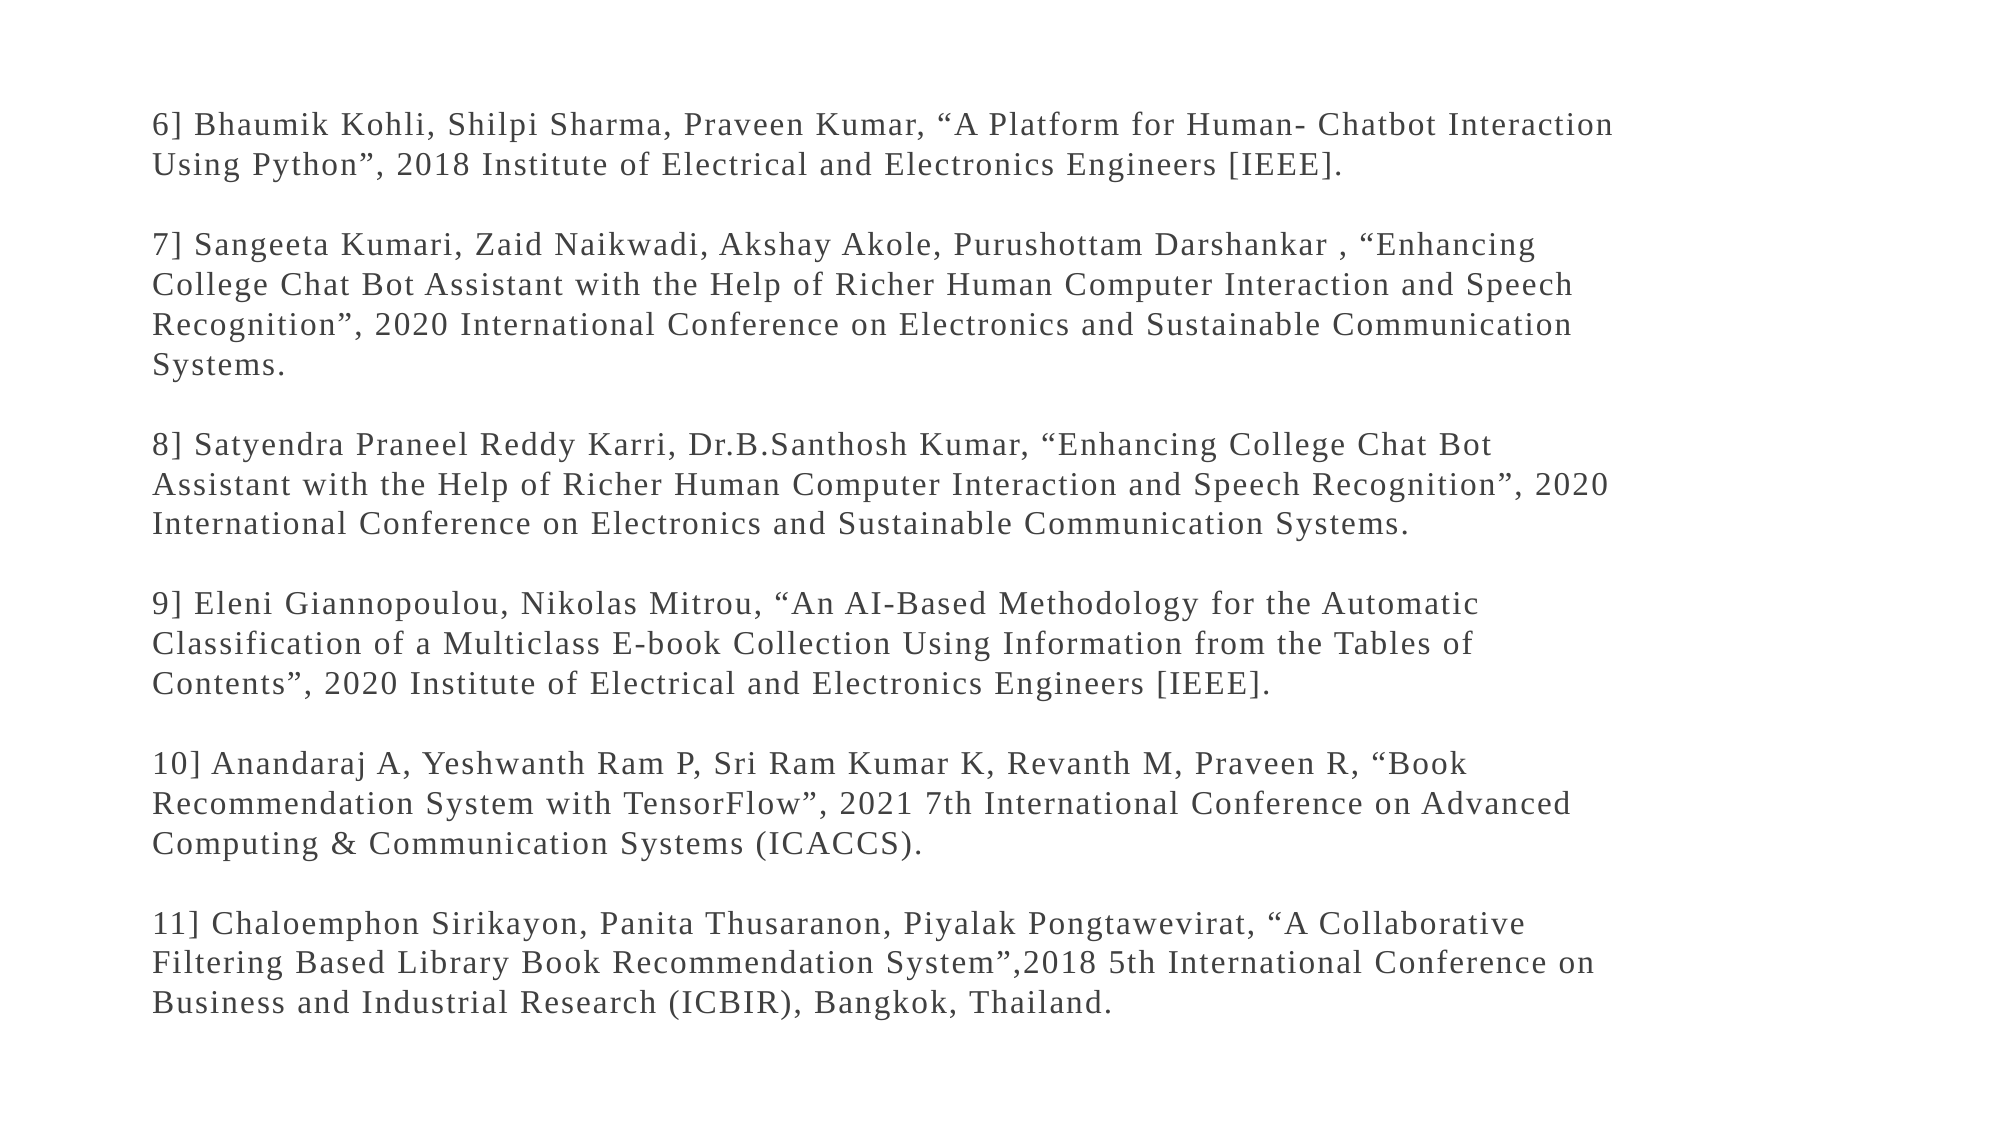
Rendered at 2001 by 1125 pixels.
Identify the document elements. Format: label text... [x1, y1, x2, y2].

text_box 6] Bhaumik Kohli, Shilpi Sharma, Praveen Kumar, “A Platform for Human- Chatbot Interaction Using Python”, 2018 Institute of Electrical and Electronics Engineers [IEEE]. 7] Sangeeta Kumari, Zaid Naikwadi, Akshay Akole, Purushottam Darshankar , “Enhancing College Chat Bot Assistant with the Help of Richer Human Computer Interaction and Speech Recognition”, 2020 International Conference on Electronics and Sustainable Communication Systems. 8] Satyendra Praneel Reddy Karri, Dr.B.Santhosh Kumar, “Enhancing College Chat Bot Assistant with the Help of Richer Human Computer Interaction and Speech Recognition”, 2020 International Conference on Electronics and Sustainable Communication Systems. 9] Eleni Giannopoulou, Nikolas Mitrou, “An AI-Based Methodology for the Automatic Classification of a Multiclass E-book Collection Using Information from the Tables of Contents”, 2020 Institute of Electrical and Electronics Engineers [IEEE]. 10] Anandaraj A, Yeshwanth Ram P, Sri Ram Kumar K, Revanth M, Praveen R, “Book Recommendation System with TensorFlow”, 2021 7th International Conference on Advanced Computing & Communication Systems (ICACCS). 11] Chaloemphon Sirikayon, Panita Thusaranon, Piyalak Pongtawevirat, “A Collaborative Filtering Based Library Book Recommendation System”,2018 5th International Conference on Business and Industrial Research (ICBIR), Bangkok, Thailand. [137, 95, 1700, 1028]
